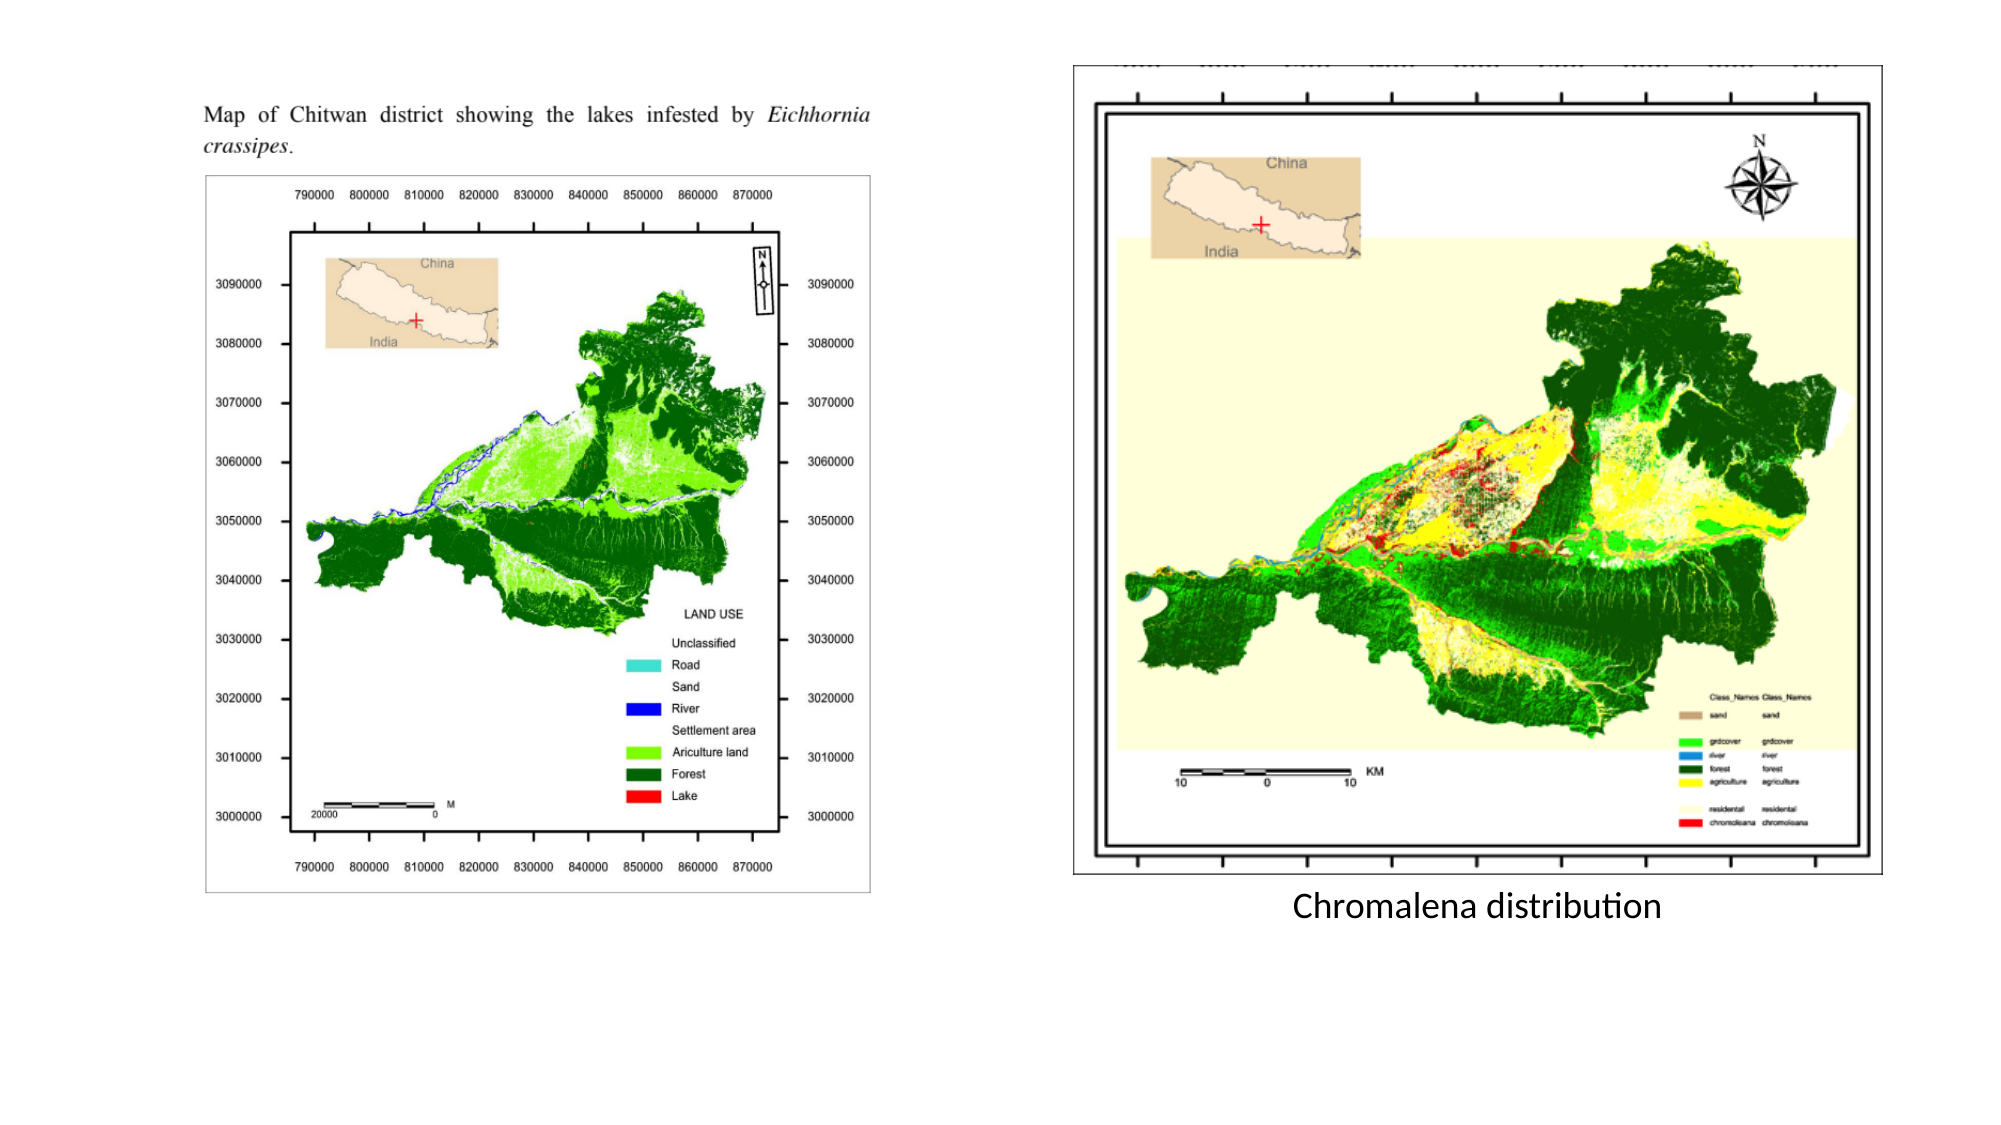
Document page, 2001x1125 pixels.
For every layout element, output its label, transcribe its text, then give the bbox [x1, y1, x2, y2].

picture [101, 0, 971, 1125]
picture [1073, 65, 1883, 875]
text_box Chromalena distribution [1278, 875, 1678, 934]
